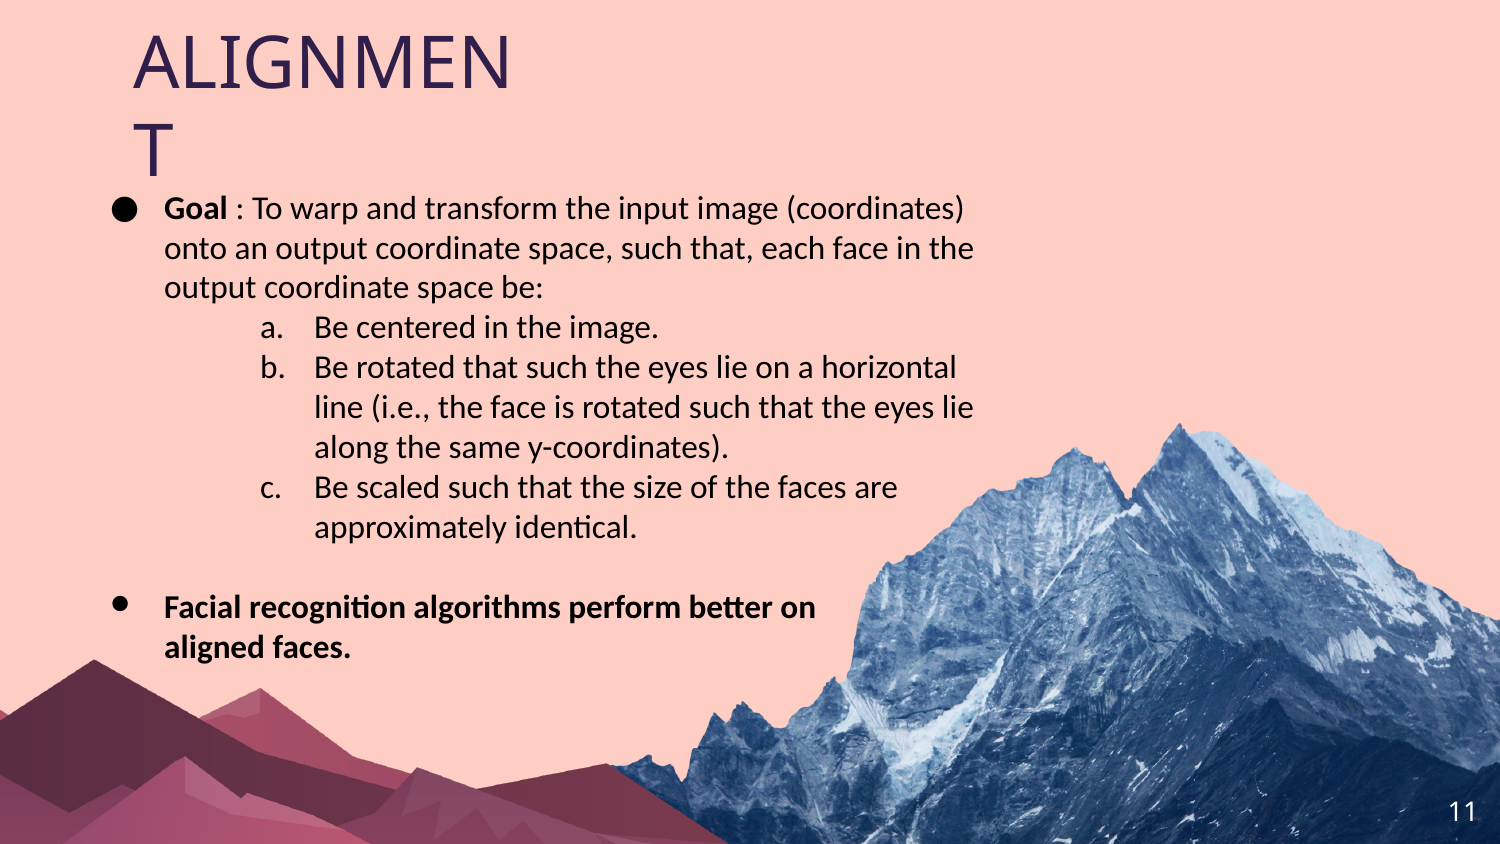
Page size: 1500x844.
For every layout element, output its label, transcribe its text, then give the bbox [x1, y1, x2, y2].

title ALIGNMENT [118, 20, 540, 170]
subtitle Goal : To warp and transform the input image (coordinates) onto an output coordinate space, such that, each face in the output coordinate space be: Be centered in the image. Be rotated that such the eyes lie on a horizontal line (i.e., the face is rotated such that the eyes lie along the same y-coordinates). Be scaled such that the size of the faces are approximately identical. Facial recognition algorithms perform better on aligned faces. [74, 170, 600, 643]
picture [0, 0, 1500, 844]
